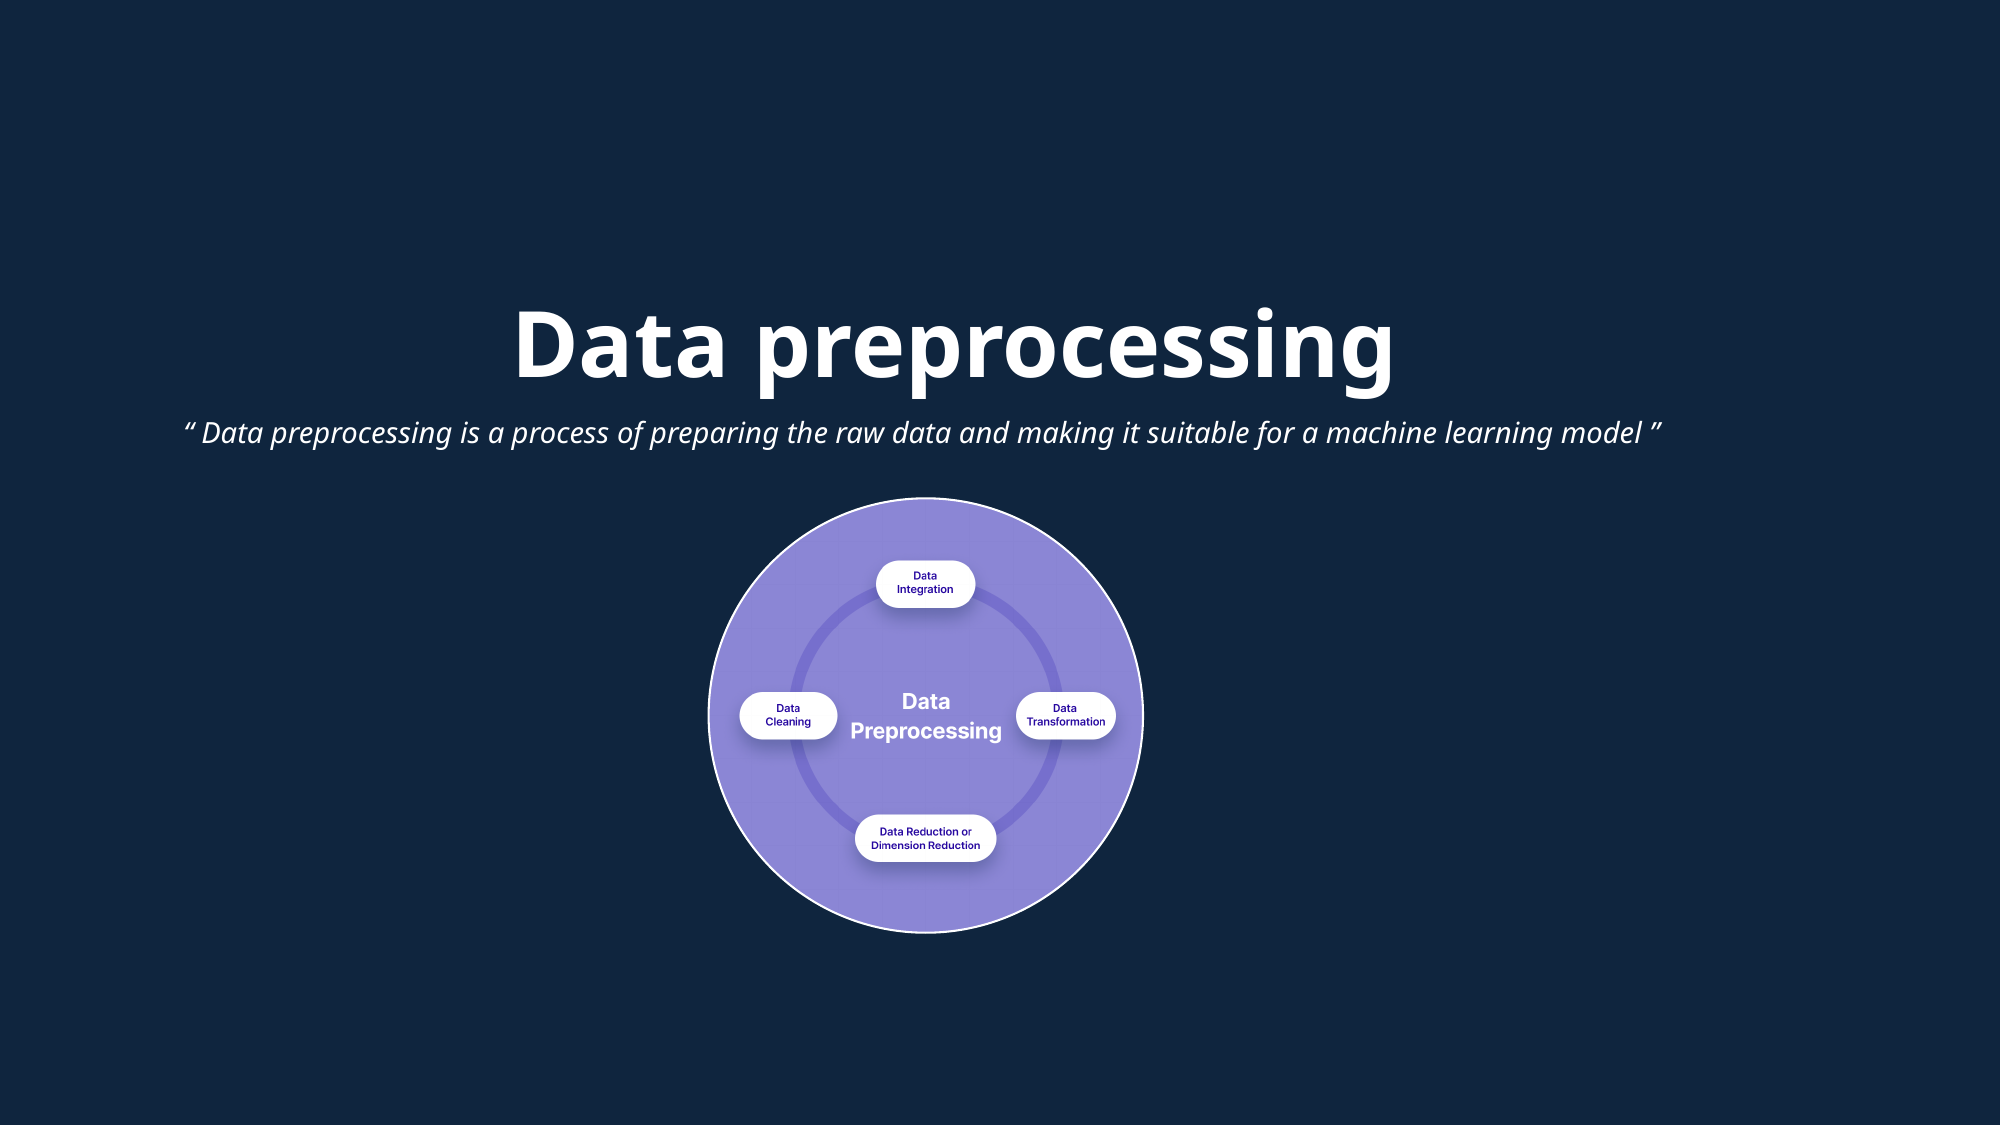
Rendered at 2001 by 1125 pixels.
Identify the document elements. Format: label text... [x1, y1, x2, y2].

title Data preprocessing [496, 256, 1565, 406]
text_box “ Data preprocessing is a process of preparing the raw data and making it suitable for a machine learning model ” [1355, 406, 1774, 457]
text_box “ Data preprocessing is a process of preparing the raw data and making it suitable for a machine learning model ” [168, 406, 485, 457]
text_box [485, 406, 1355, 1052]
